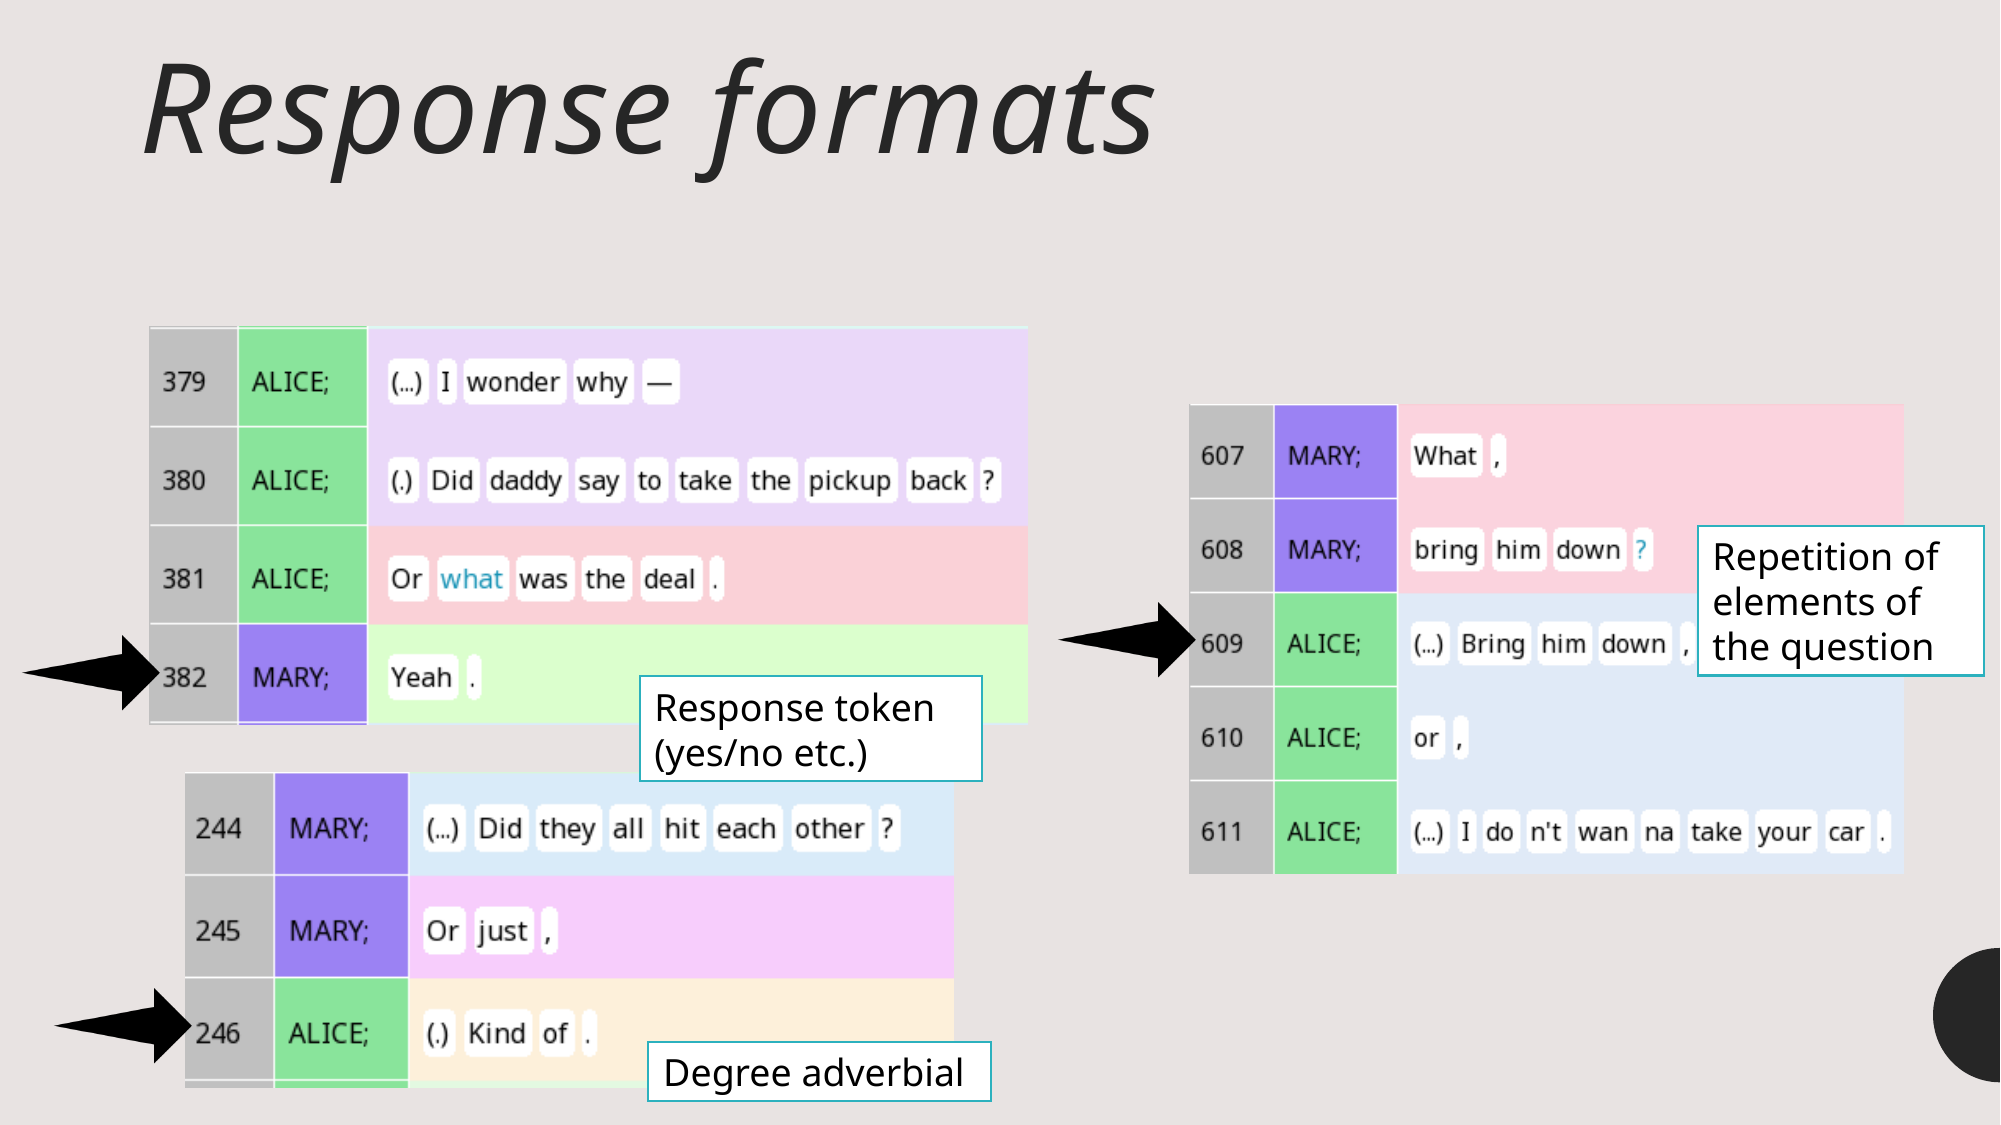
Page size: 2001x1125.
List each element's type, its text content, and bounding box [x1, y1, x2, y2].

text_box Degree adverbial [647, 1041, 992, 1102]
title Response formats [124, 37, 1904, 253]
text_box Repetition of elements of the question [1904, 525, 1985, 677]
picture [15, 326, 1028, 748]
picture [47, 772, 954, 1101]
picture [1051, 404, 1904, 874]
text_box Response token (yes/no etc.) [639, 725, 983, 782]
